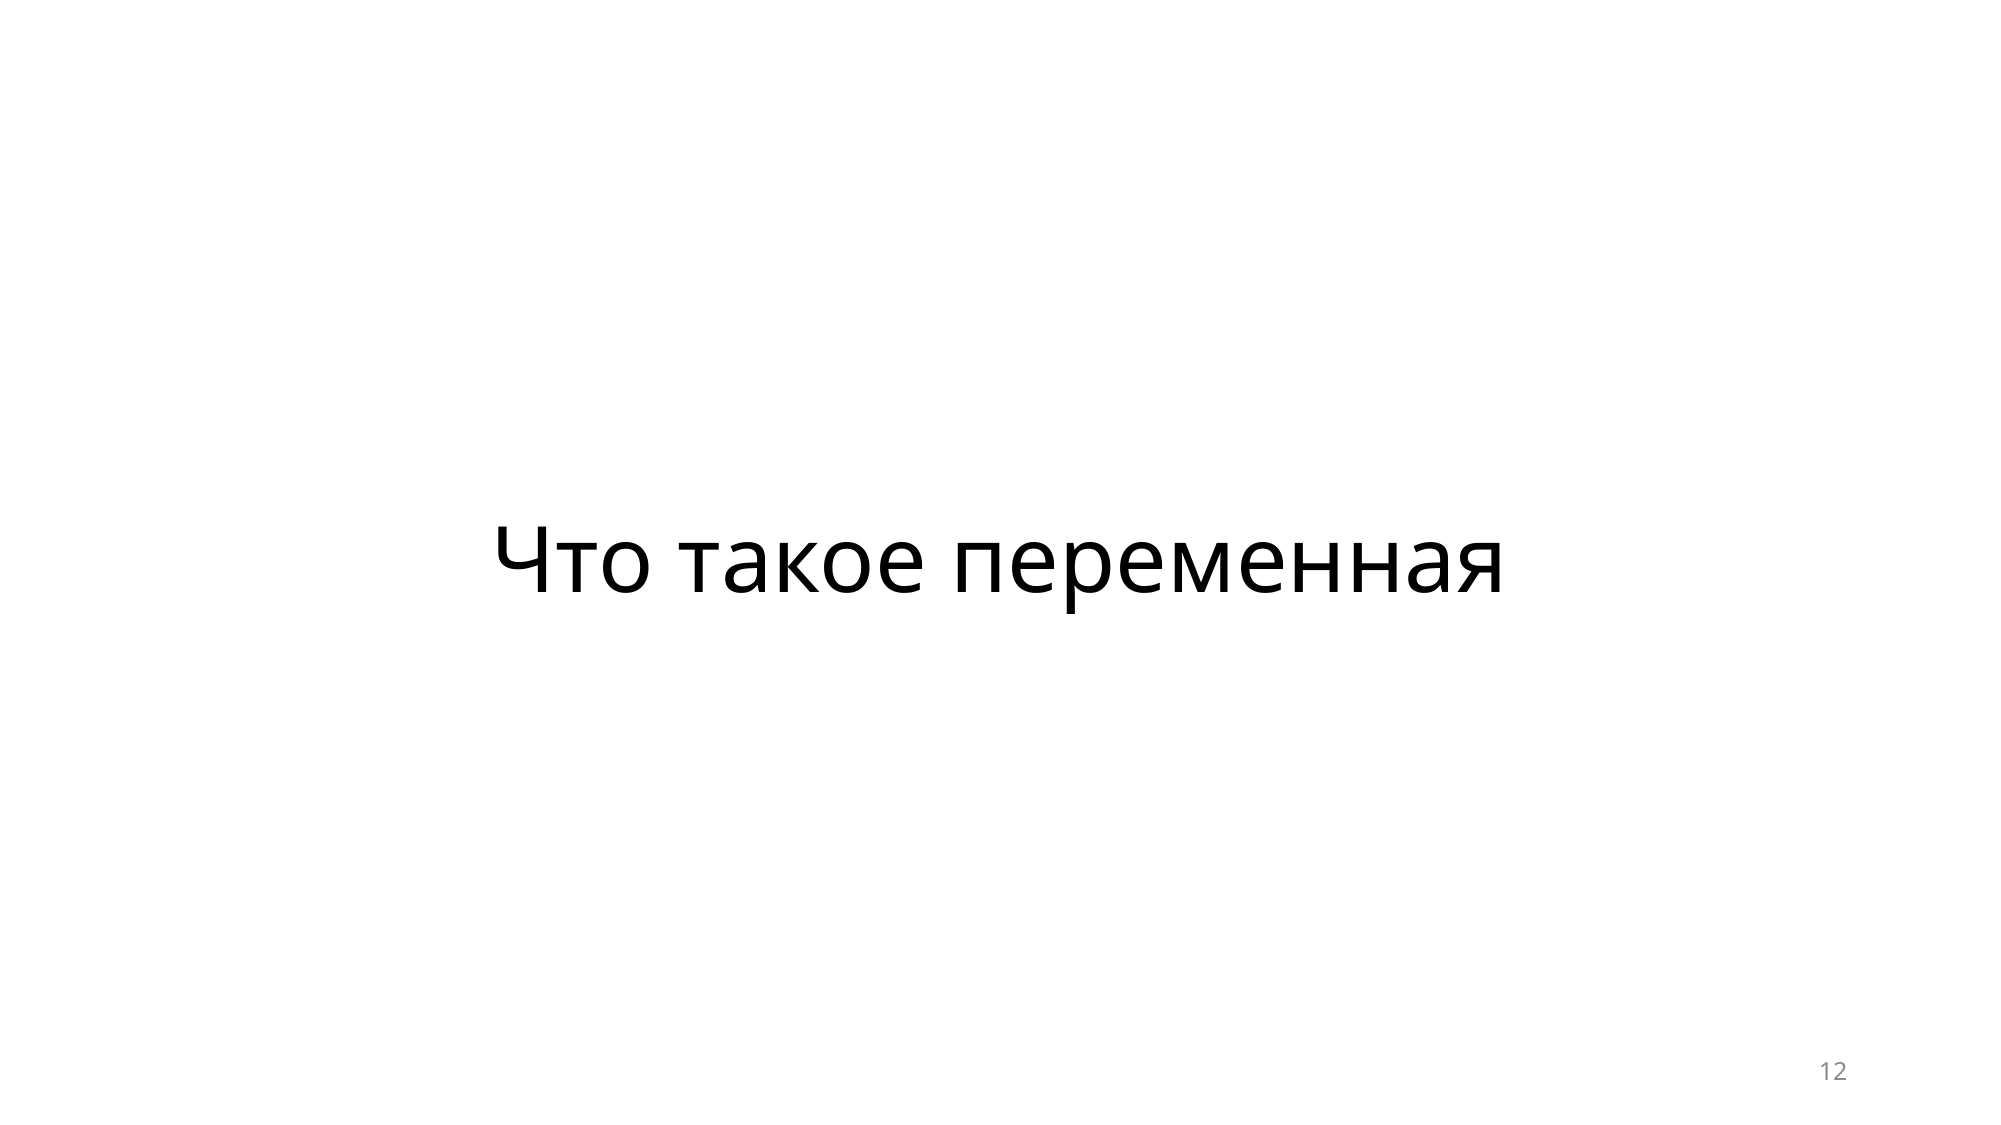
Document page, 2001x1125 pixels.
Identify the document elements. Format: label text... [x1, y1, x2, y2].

title Что такое переменная [137, 453, 1863, 672]
slide_number 12 [1412, 1042, 1863, 1103]
